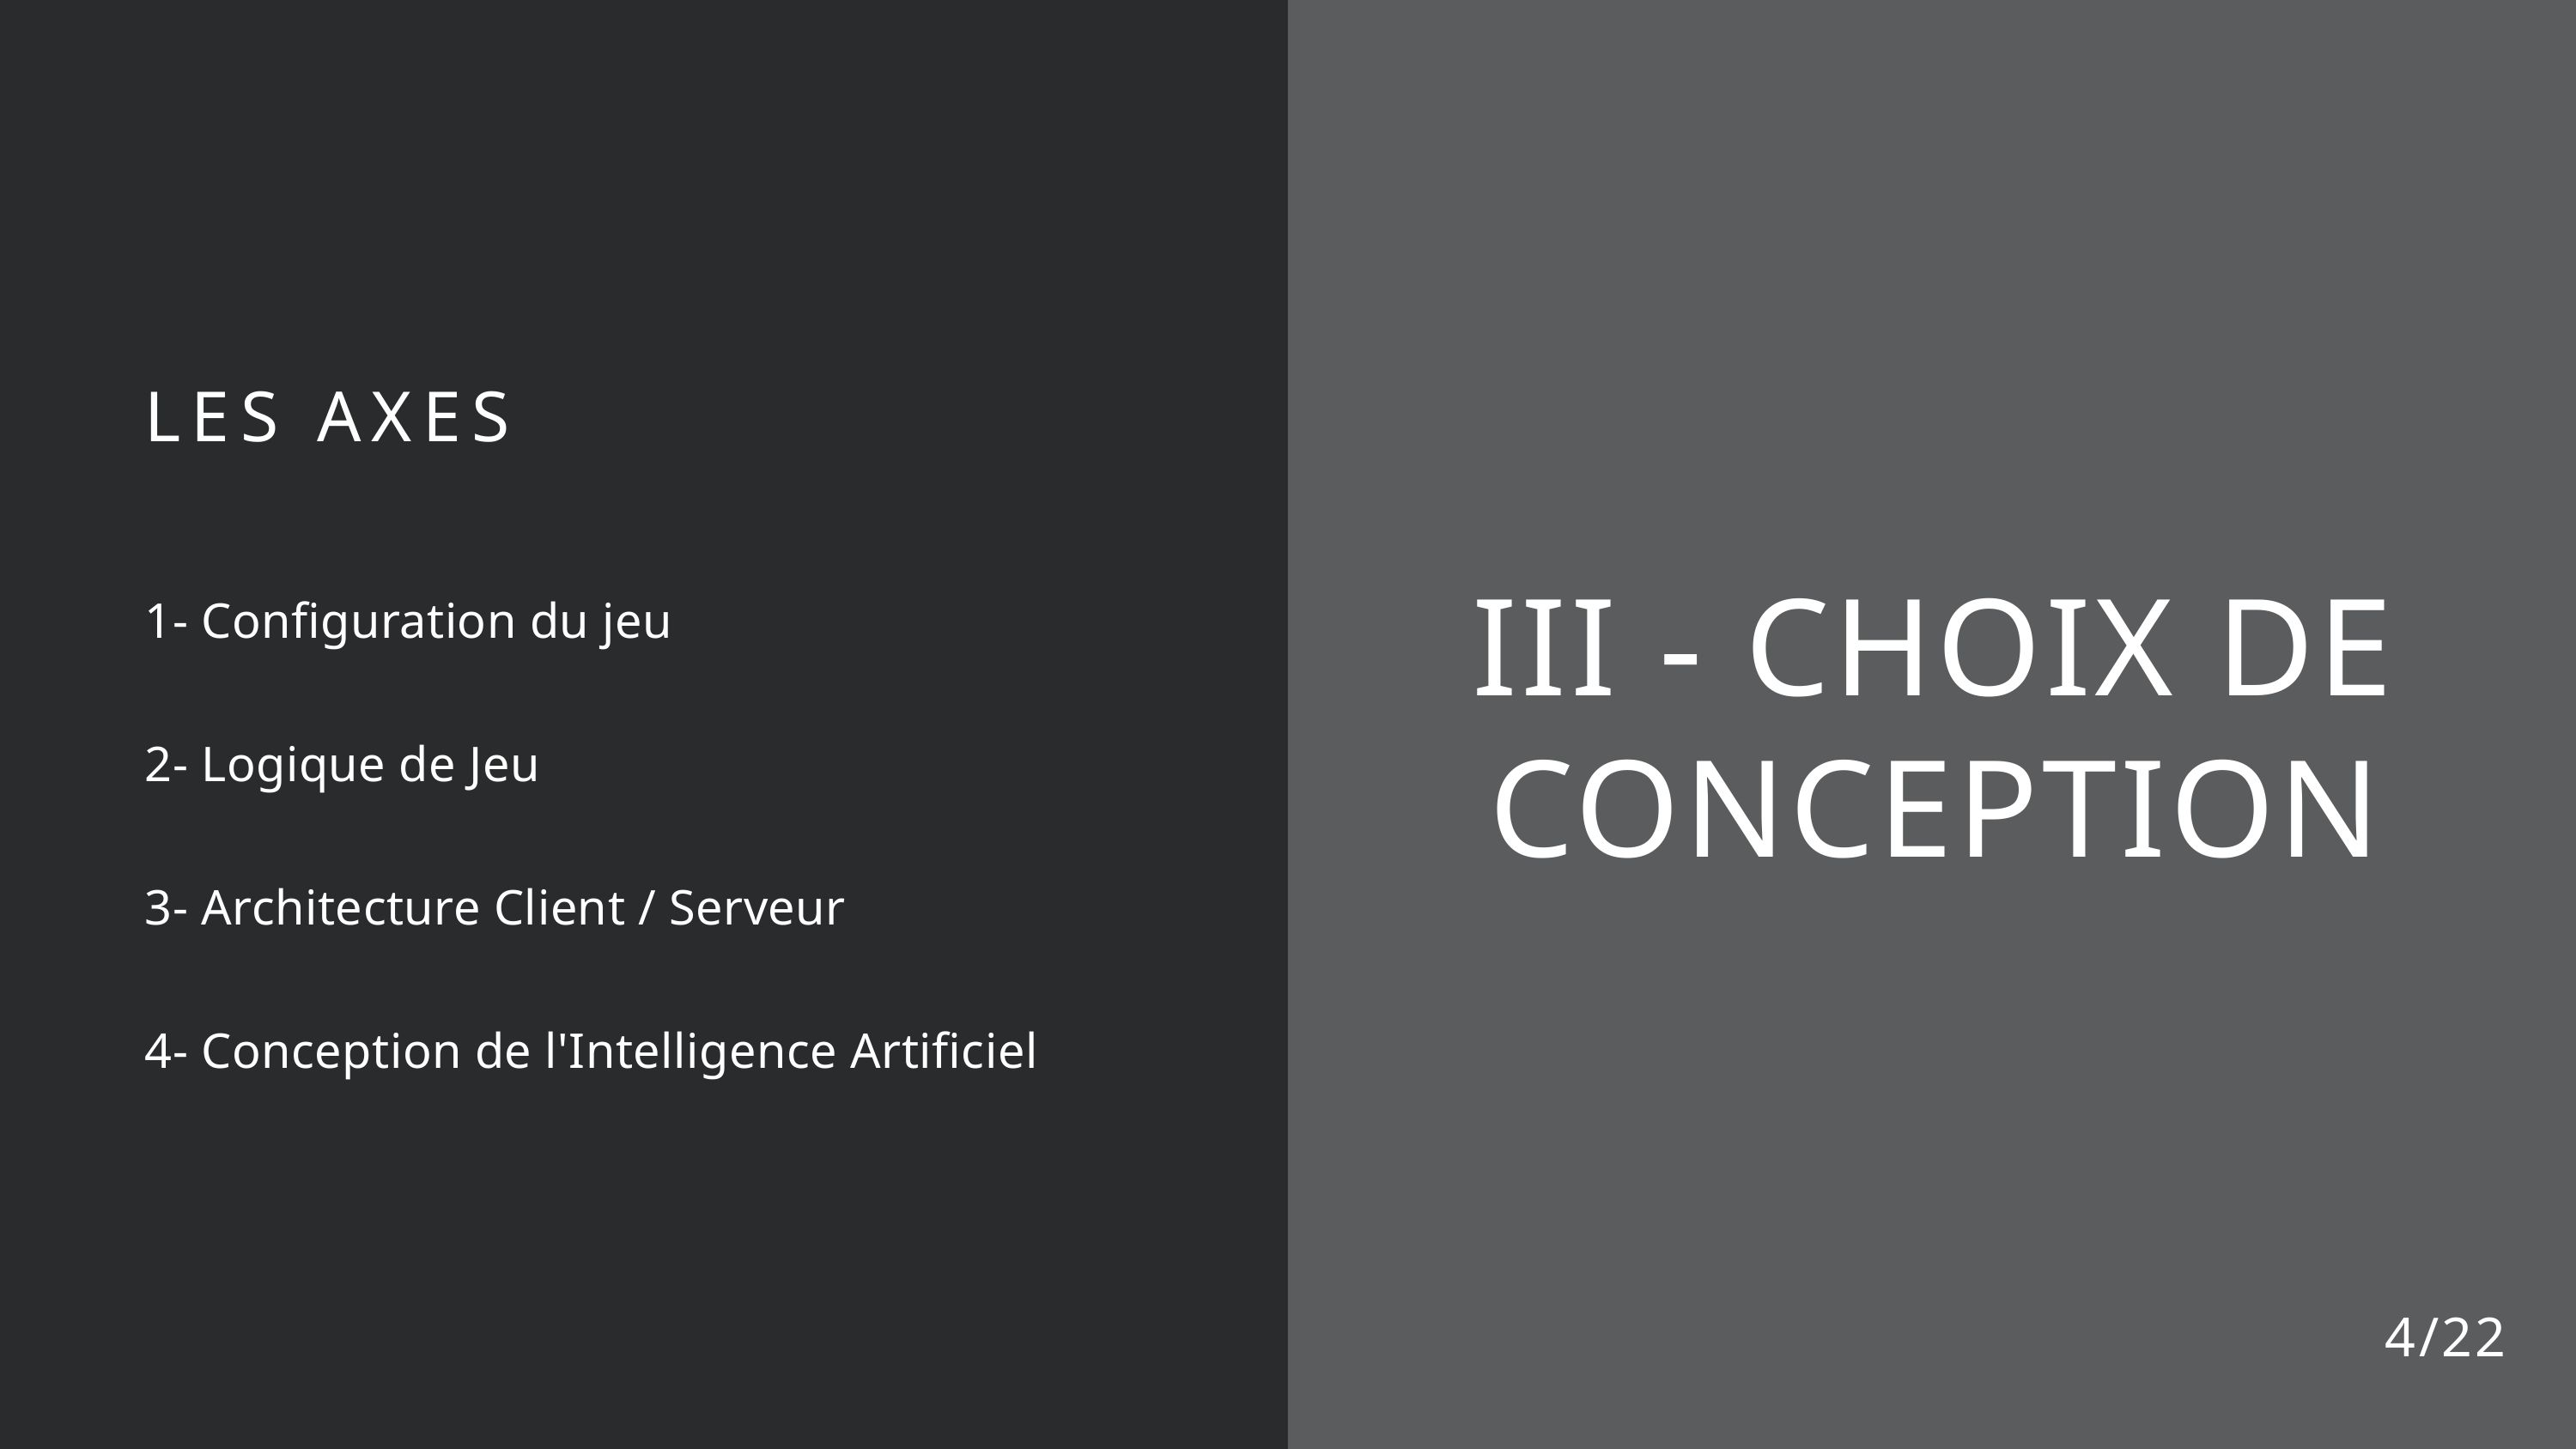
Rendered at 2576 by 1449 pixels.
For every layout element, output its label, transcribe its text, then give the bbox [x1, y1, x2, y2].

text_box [144, 376, 1103, 1072]
text_box 4/22 [1923, 1297, 2506, 1368]
text_box [1287, 0, 2576, 1449]
text_box III - CHOIX DE CONCEPTION [1364, 561, 2507, 884]
